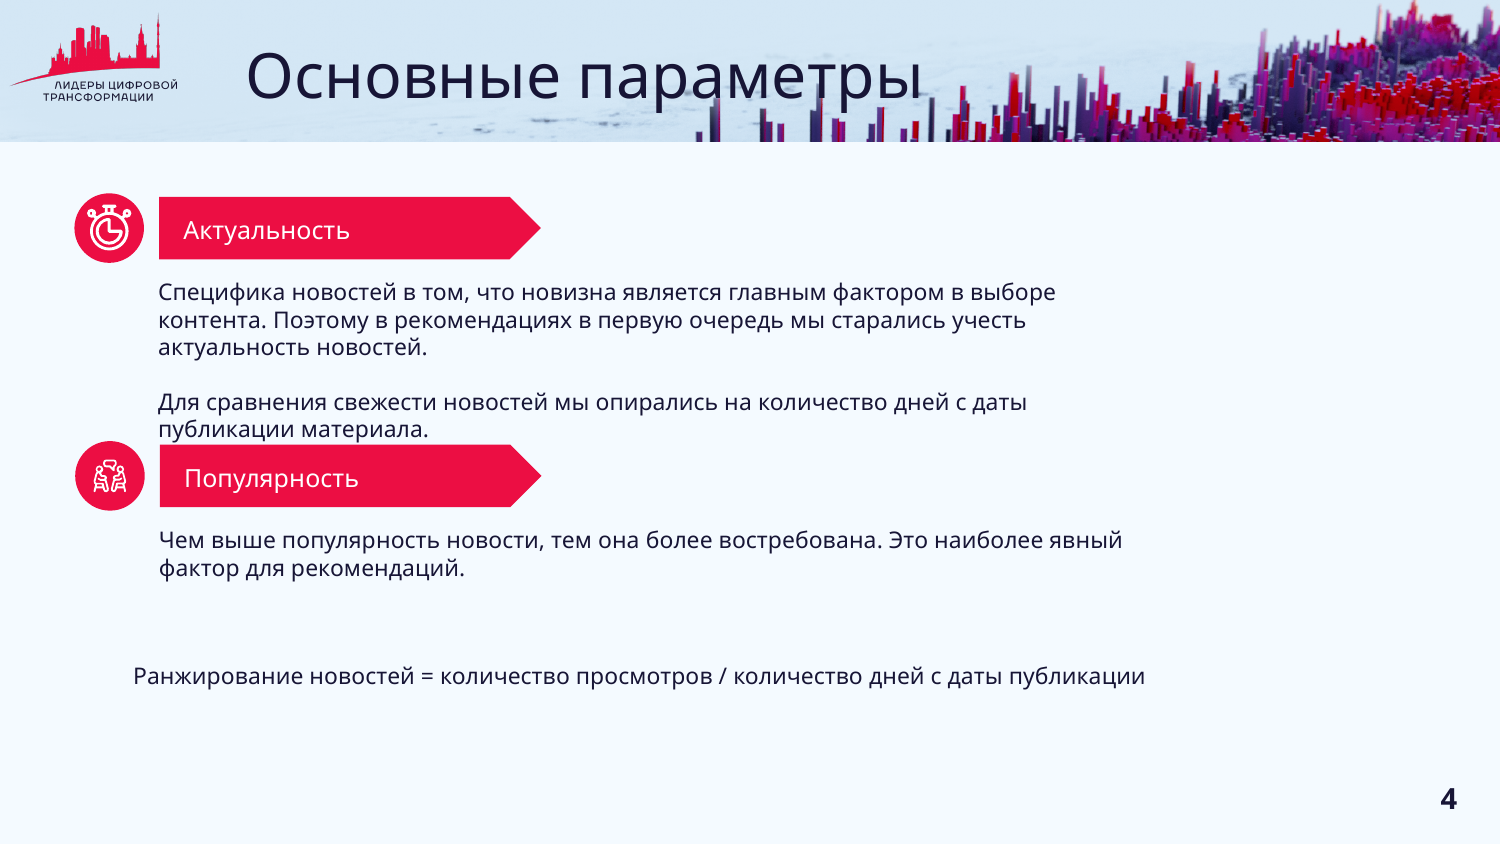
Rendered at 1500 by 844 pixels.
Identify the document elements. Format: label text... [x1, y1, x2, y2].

title Популярность [169, 451, 510, 508]
text_box Основные параметры [230, 26, 1500, 126]
text_box [159, 196, 541, 260]
text_box Чем выше популярность новости, тем она более востребована. Это наиболее явный фактор для рекомендаций. [143, 510, 1190, 593]
text_box Ранжирование новостей = количество просмотров / количество дней с даты публикации [74, 646, 1206, 769]
text_box [159, 444, 542, 508]
text_box 4 [1434, 780, 1485, 821]
text_box [75, 441, 145, 511]
text_box [74, 193, 144, 251]
title Актуальность [168, 203, 509, 260]
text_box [93, 459, 127, 493]
text_box Специфика новостей в том, что новизна является главным фактором в выборе контента. Поэтому в рекомендациях в первую очередь мы старались учесть актуальность новостей. Для сравнения свежести новостей мы опирались на количество дней с даты публикации материала. [143, 262, 1172, 415]
picture [0, 0, 1500, 844]
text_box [86, 204, 132, 251]
